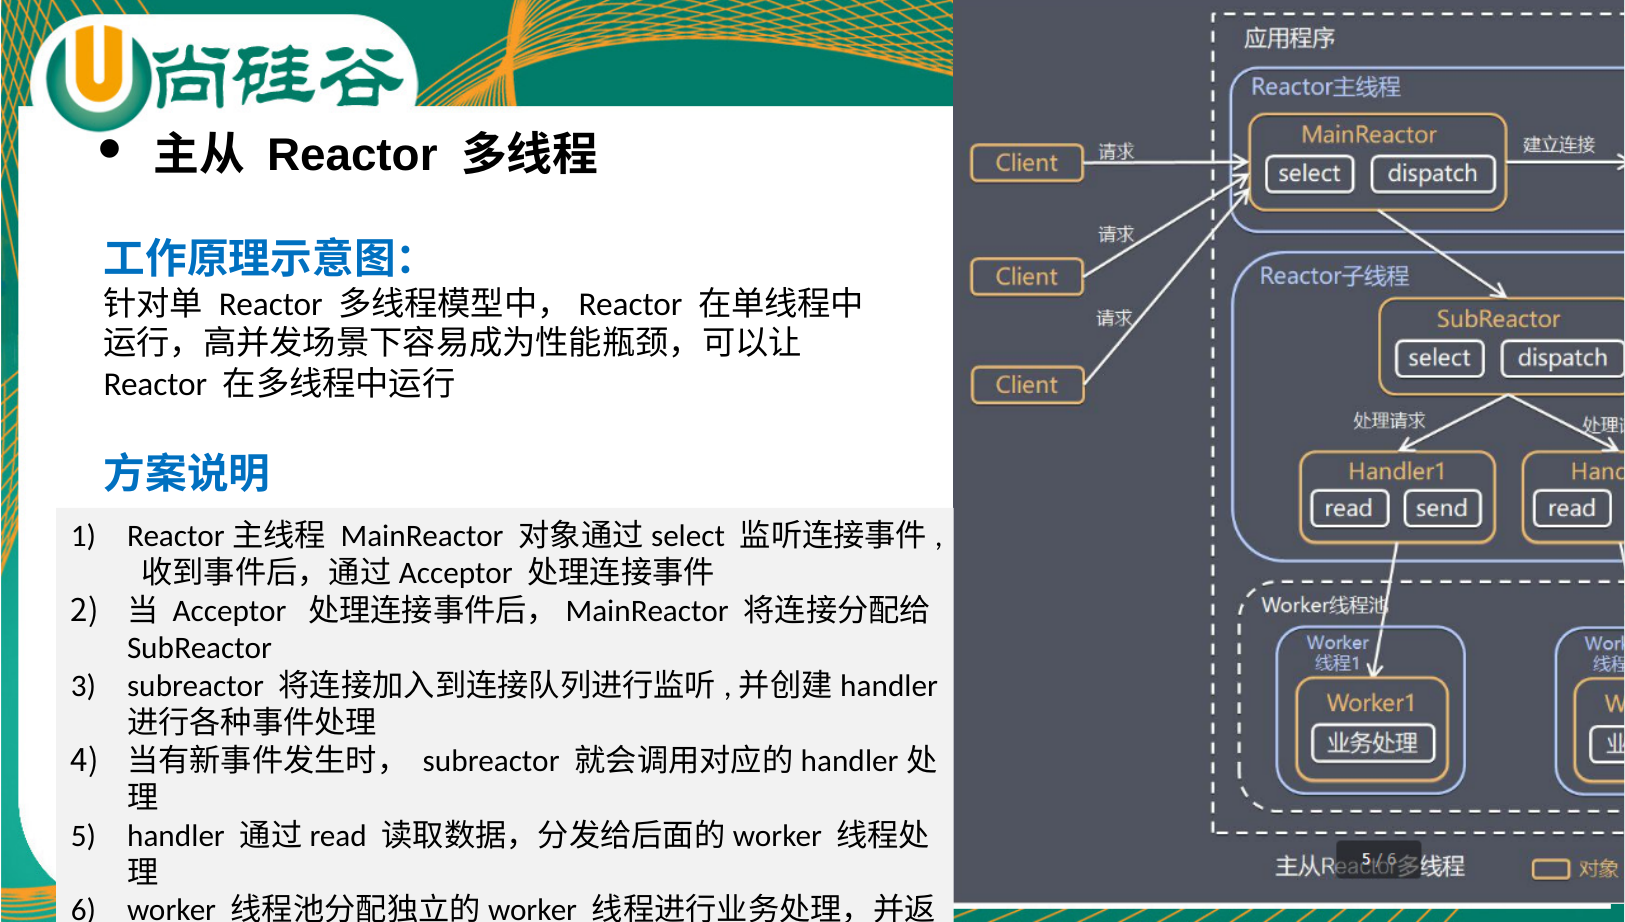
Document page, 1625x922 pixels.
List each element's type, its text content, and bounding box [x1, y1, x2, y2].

text_box 主从 Reactor 多线程 [82, 123, 948, 188]
text_box Reactor主线程 MainReactor 对象通过select 监听连接事件, 收到事件后，通过Acceptor 处理连接事件 当 Acceptor 处理连接事件后，MainReactor 将连接分配给SubReactor subreactor 将连接加入到连接队列进行监听,并创建handler进行各种事件处理 当有新事件发生时， subreactor 就会调用对应的handler处理 handler 通过read 读取数据，分发给后面的worker 线程处理 worker 线程池分配独立的worker 线程进行业务处理，并返回结果 handler 收到响应的结果后，再通过send 将结果返回给client Reactor 主线程可以对应多个Reactor 子线程, 即MainRecator 可以关联多个SubReactor [56, 507, 954, 922]
text_box 工作原理示意图： 针对单 Reactor 多线程模型中，Reactor 在单线程中运行，高并发场景下容易成为性能瓶颈，可以让 Reactor 在多线程中运行 方案说明 [88, 224, 883, 507]
picture [0, 0, 1625, 922]
